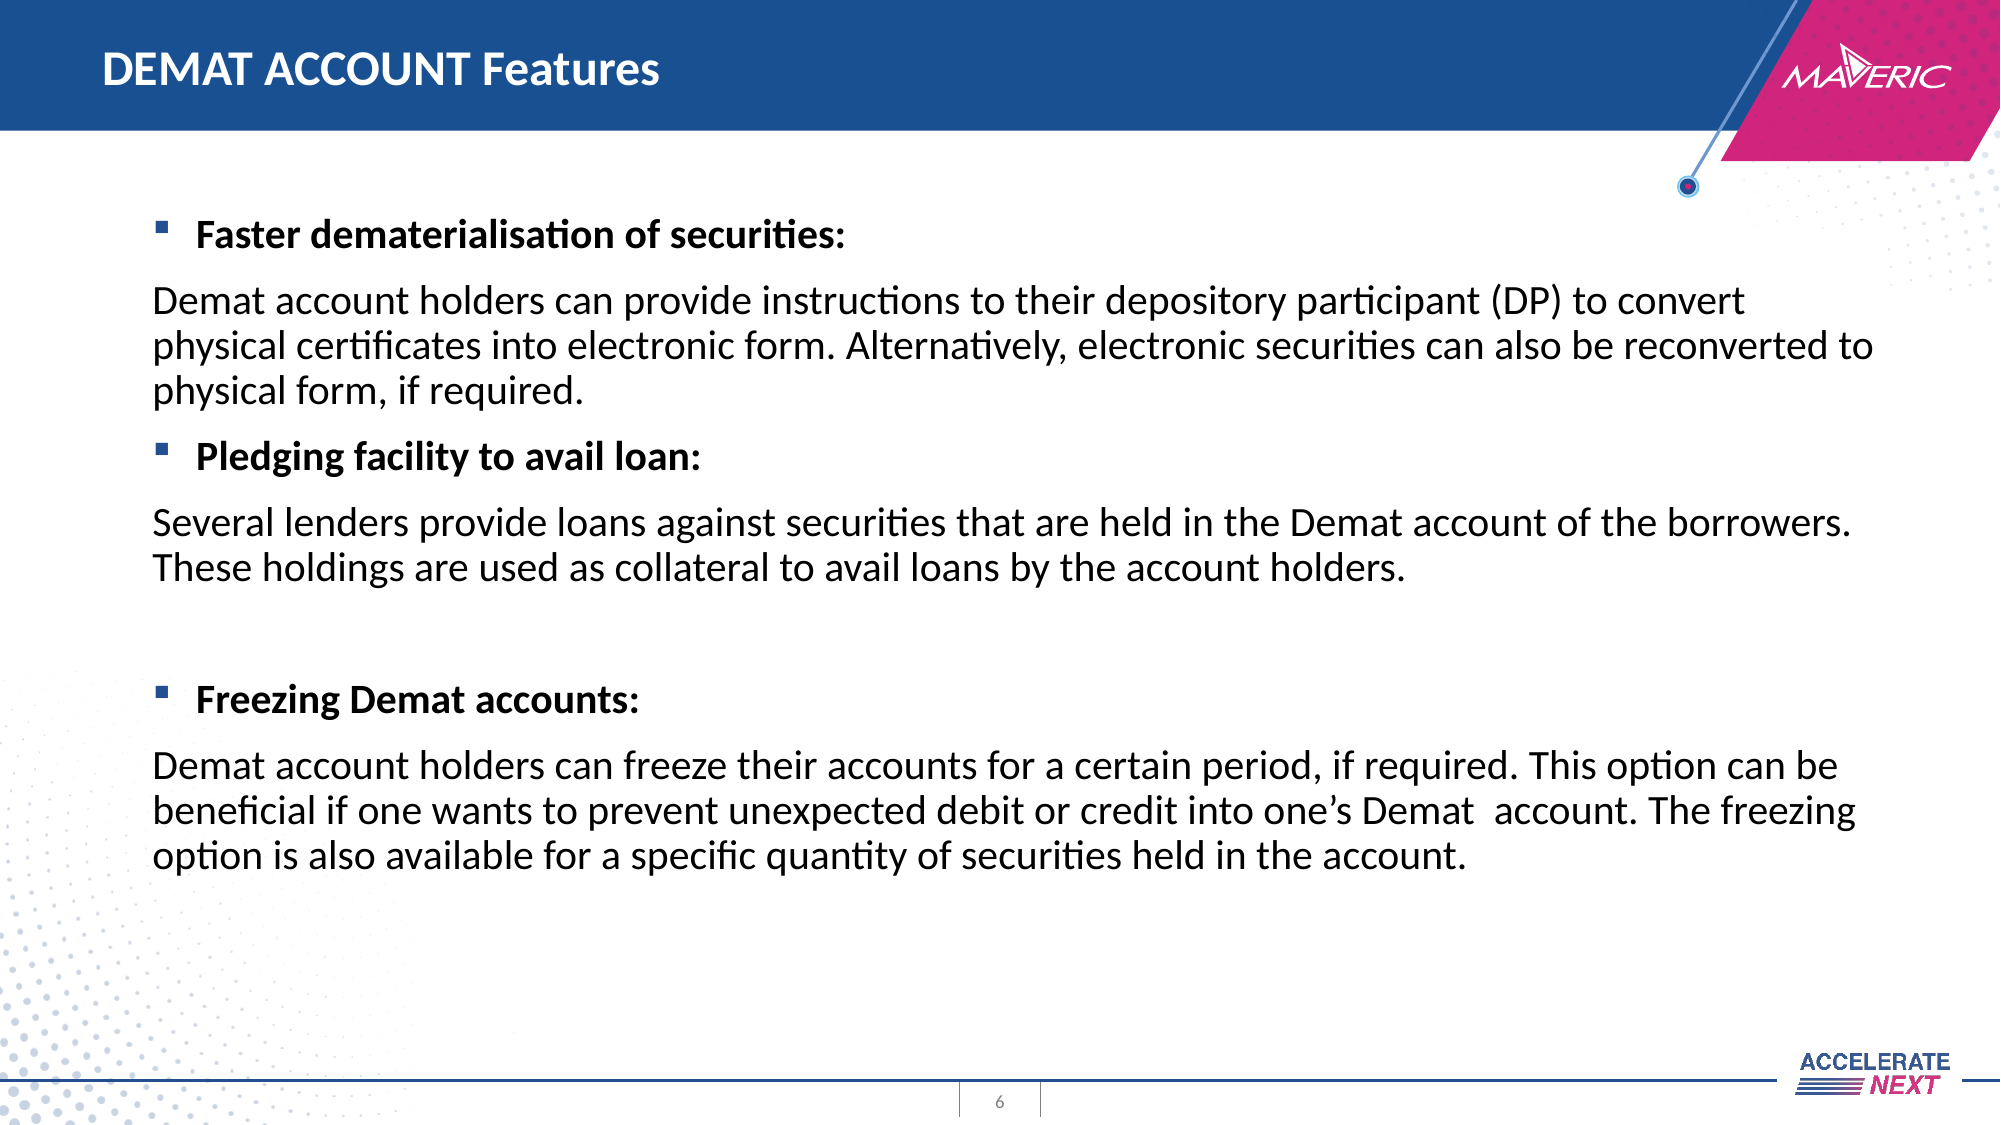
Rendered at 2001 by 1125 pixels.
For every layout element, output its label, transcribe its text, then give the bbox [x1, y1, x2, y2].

title DEMAT ACCOUNT Features [87, 27, 1678, 104]
slide_number 6 [959, 1083, 1041, 1119]
picture [0, 671, 514, 1125]
list Faster dematerialisation of securities: Demat account holders can provide instructions to their depository participant (DP) to convert physical certificates into electronic form. Alternatively, electronic securities can also be reconverted to physical form, if required. Pledging facility to avail loan: Several lenders provide loans against securities that are held in the Demat account of the borrowers. These holdings are used as collateral to avail loans by the account holders. Freezing Demat accounts: Demat account holders can freeze their accounts for a certain period, if required. This option can be beneficial if one wants to prevent unexpected debit or credit into one’s Demat account. The freezing option is also available for a specific quantity of securities held in the account. [137, 205, 1895, 919]
picture [1791, 1051, 1953, 1097]
